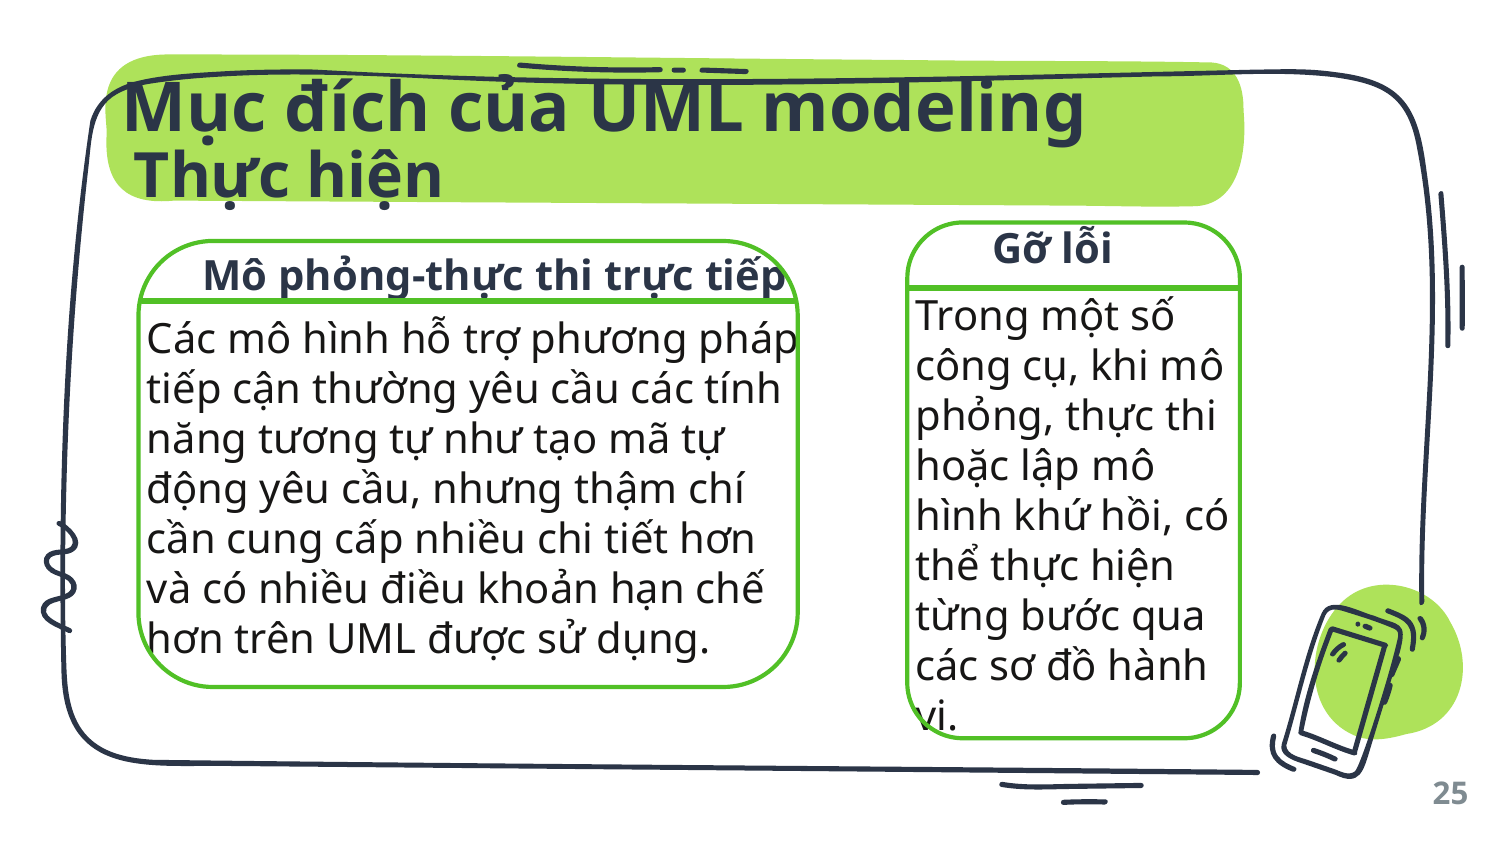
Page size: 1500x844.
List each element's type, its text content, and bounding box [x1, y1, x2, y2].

text_box [905, 220, 1242, 741]
text_box [1417, 616, 1427, 641]
text_box Mục đích của UML modeling [106, 55, 1317, 153]
text_box Trong một số công cụ, khi mô phỏng, thực thi hoặc lập mô hình khứ hồi, có thể thực hiện từng bước qua các sơ đồ hành vi. [900, 281, 1263, 746]
slide_number 25 [1378, 769, 1469, 820]
title Thực hiện [133, 153, 469, 211]
text_box [1281, 604, 1403, 779]
text_box [140, 298, 796, 304]
text_box [1269, 733, 1297, 772]
text_box Mô phỏng-thực thi trực tiếp [745, 241, 878, 306]
text_box [136, 238, 800, 690]
text_box [1385, 608, 1417, 652]
text_box Gỡ lỗi [968, 214, 1137, 220]
text_box Các mô hình hỗ trợ phương pháp tiếp cận thường yêu cầu các tính năng tương tự như tạo mã tự động yêu cầu, nhưng thậm chí cần cung cấp nhiều chi tiết hơn và có nhiều điều khoản hạn chế hơn trên UML được sử dụng. [132, 303, 823, 719]
text_box [906, 285, 1240, 291]
